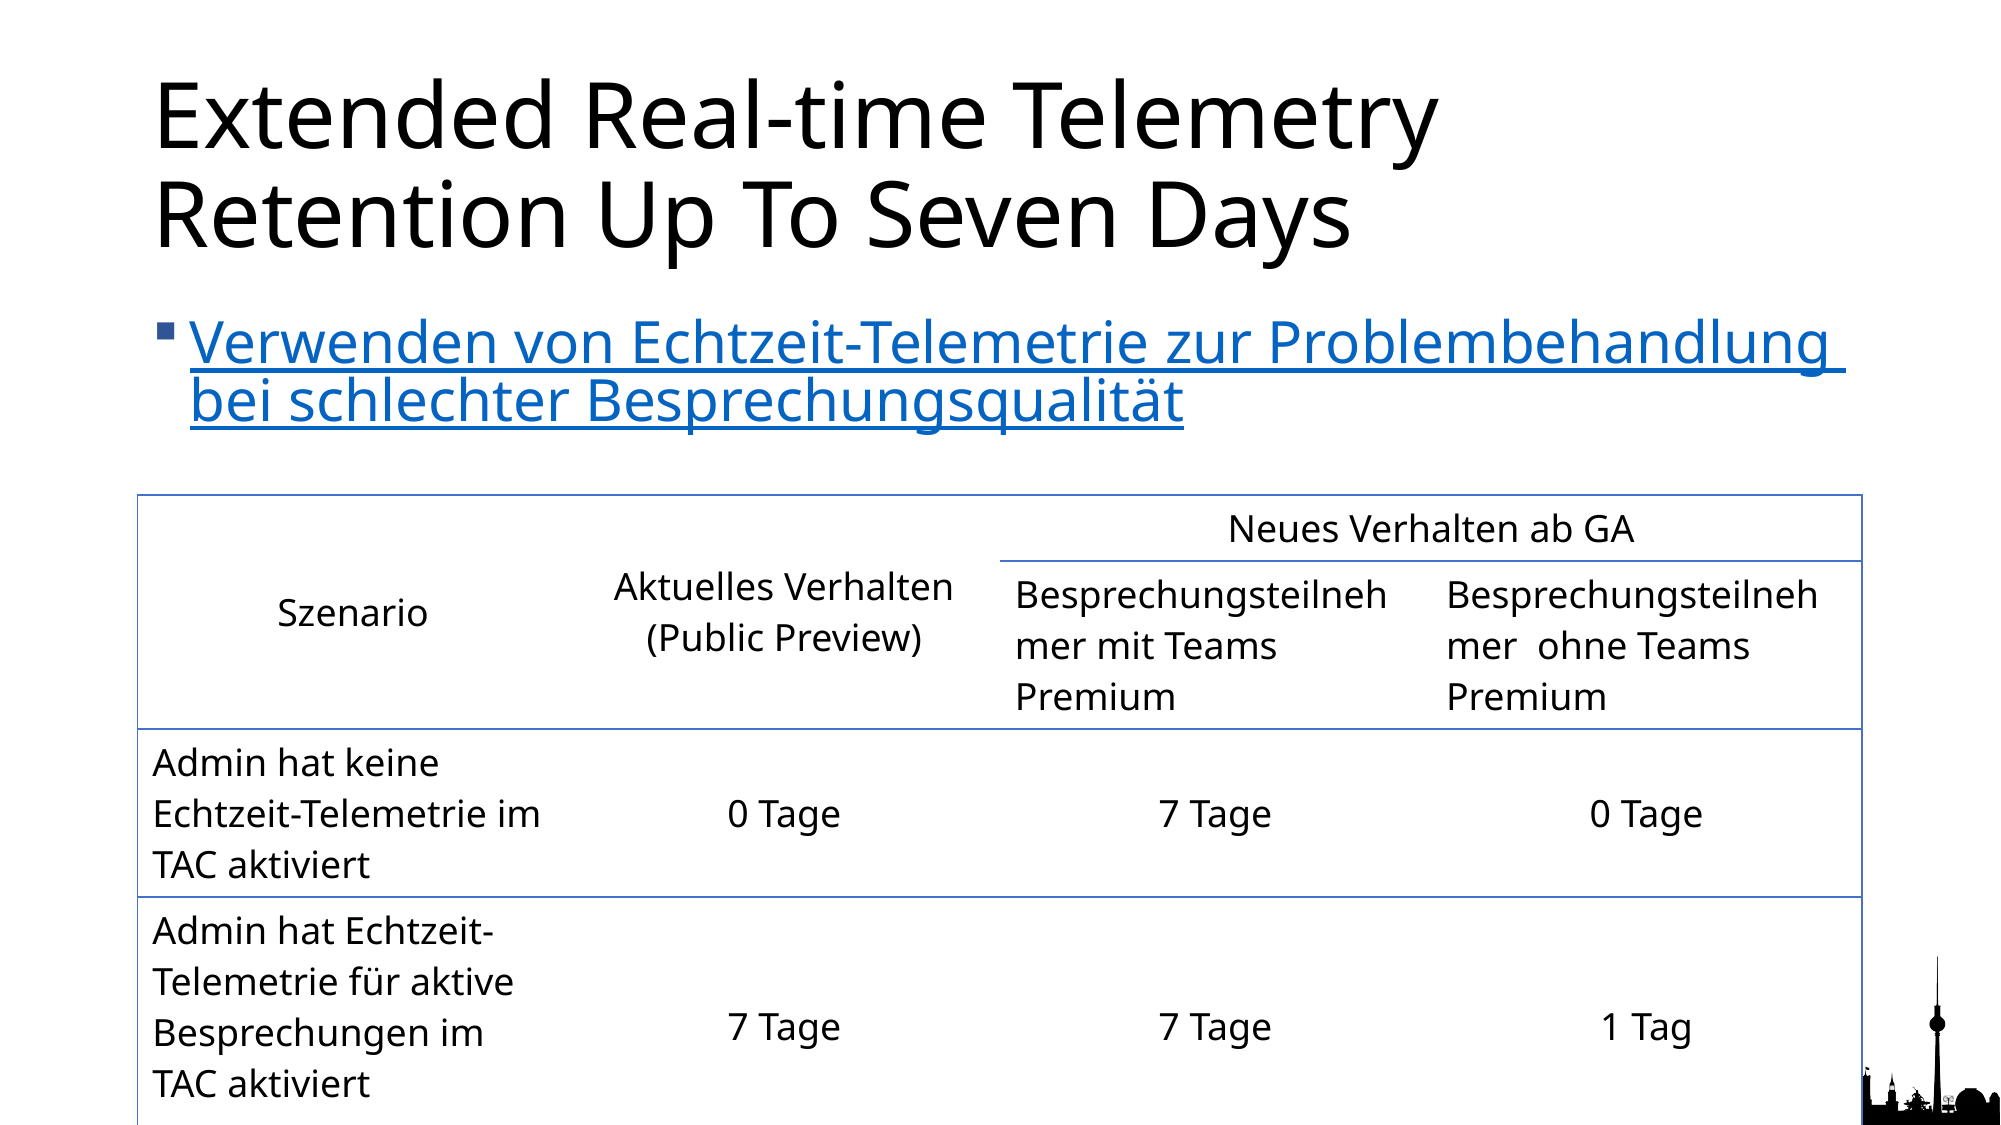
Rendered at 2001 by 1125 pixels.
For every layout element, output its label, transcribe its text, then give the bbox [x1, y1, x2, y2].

table_cell Admin hat Echtzeit-Telemetrie für aktive Besprechungen im TAC aktiviert [138, 898, 569, 1125]
table_cell 1 Tag [1431, 898, 1861, 1125]
table_header Neues Verhalten ab GA [1000, 496, 1861, 560]
table_cell Besprechungsteilnehmer mit Teams Premium [1000, 562, 1431, 728]
table_header Aktuelles Verhalten (Public Preview) [569, 496, 1000, 728]
title Extended Real-time Telemetry Retention Up To Seven Days [137, 59, 1863, 278]
table_cell 0 Tage [569, 730, 1000, 896]
table_cell 7 Tage [1000, 730, 1431, 896]
table_cell 7 Tage [1000, 898, 1431, 1125]
table_cell Besprechungsteilnehmer ohne Teams Premium [1431, 562, 1861, 728]
table_header Szenario [138, 496, 569, 728]
list Verwenden von Echtzeit-Telemetrie zur Problembehandlung bei schlechter Besprechungsqualität [137, 299, 1863, 473]
picture [1863, 914, 2000, 1125]
table_cell 0 Tage [1431, 730, 1861, 896]
table_cell 7 Tage [569, 898, 1000, 1125]
table_cell Admin hat keine Echtzeit-Telemetrie im TAC aktiviert [138, 730, 569, 896]
